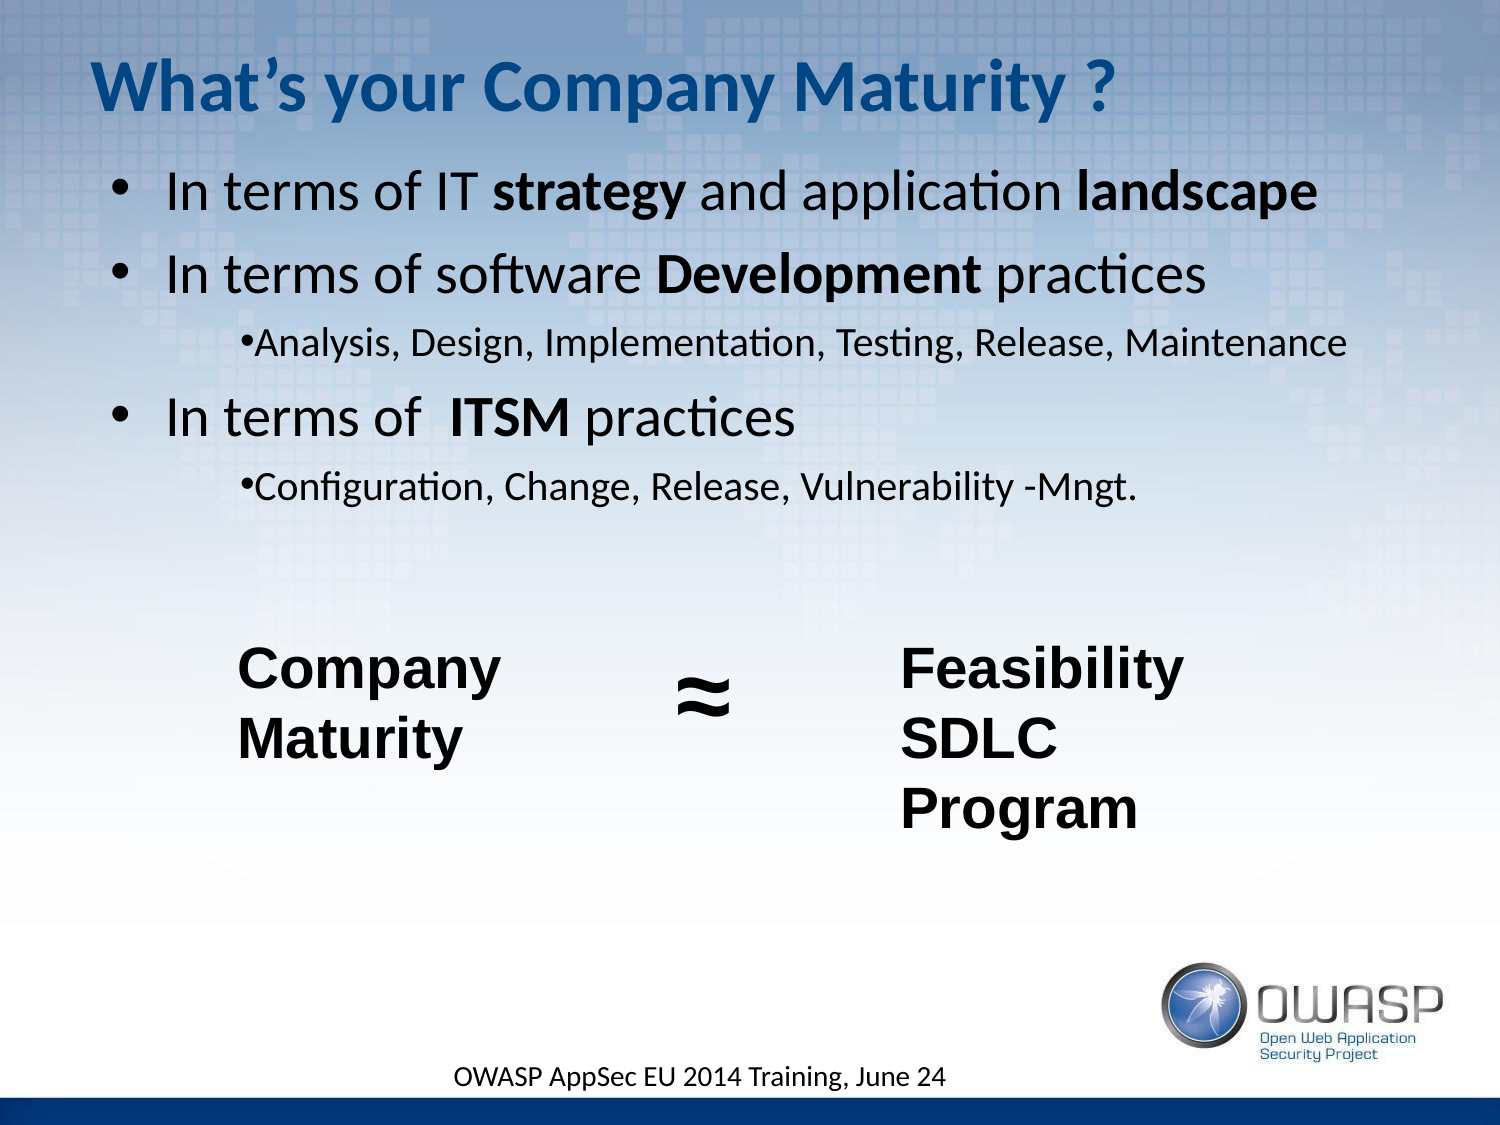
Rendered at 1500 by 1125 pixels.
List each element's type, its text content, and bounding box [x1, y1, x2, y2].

picture [0, 0, 1500, 1125]
text_box Company Maturity [237, 630, 388, 781]
title What’s your Company Maturity ? [75, 45, 1425, 119]
text_box Feasibility SDLC Program [899, 630, 1050, 781]
list In terms of IT strategy and application landscape In terms of software Development practices Analysis, Design, Implementation, Testing, Release, Maintenance In terms of ITSM practices Configuration, Change, Release, Vulnerability -Mngt. [75, 136, 1425, 1028]
text_box ≈ [676, 630, 827, 781]
footer OWASP AppSec EU 2014 Training, June 24 [258, 1042, 1142, 1103]
